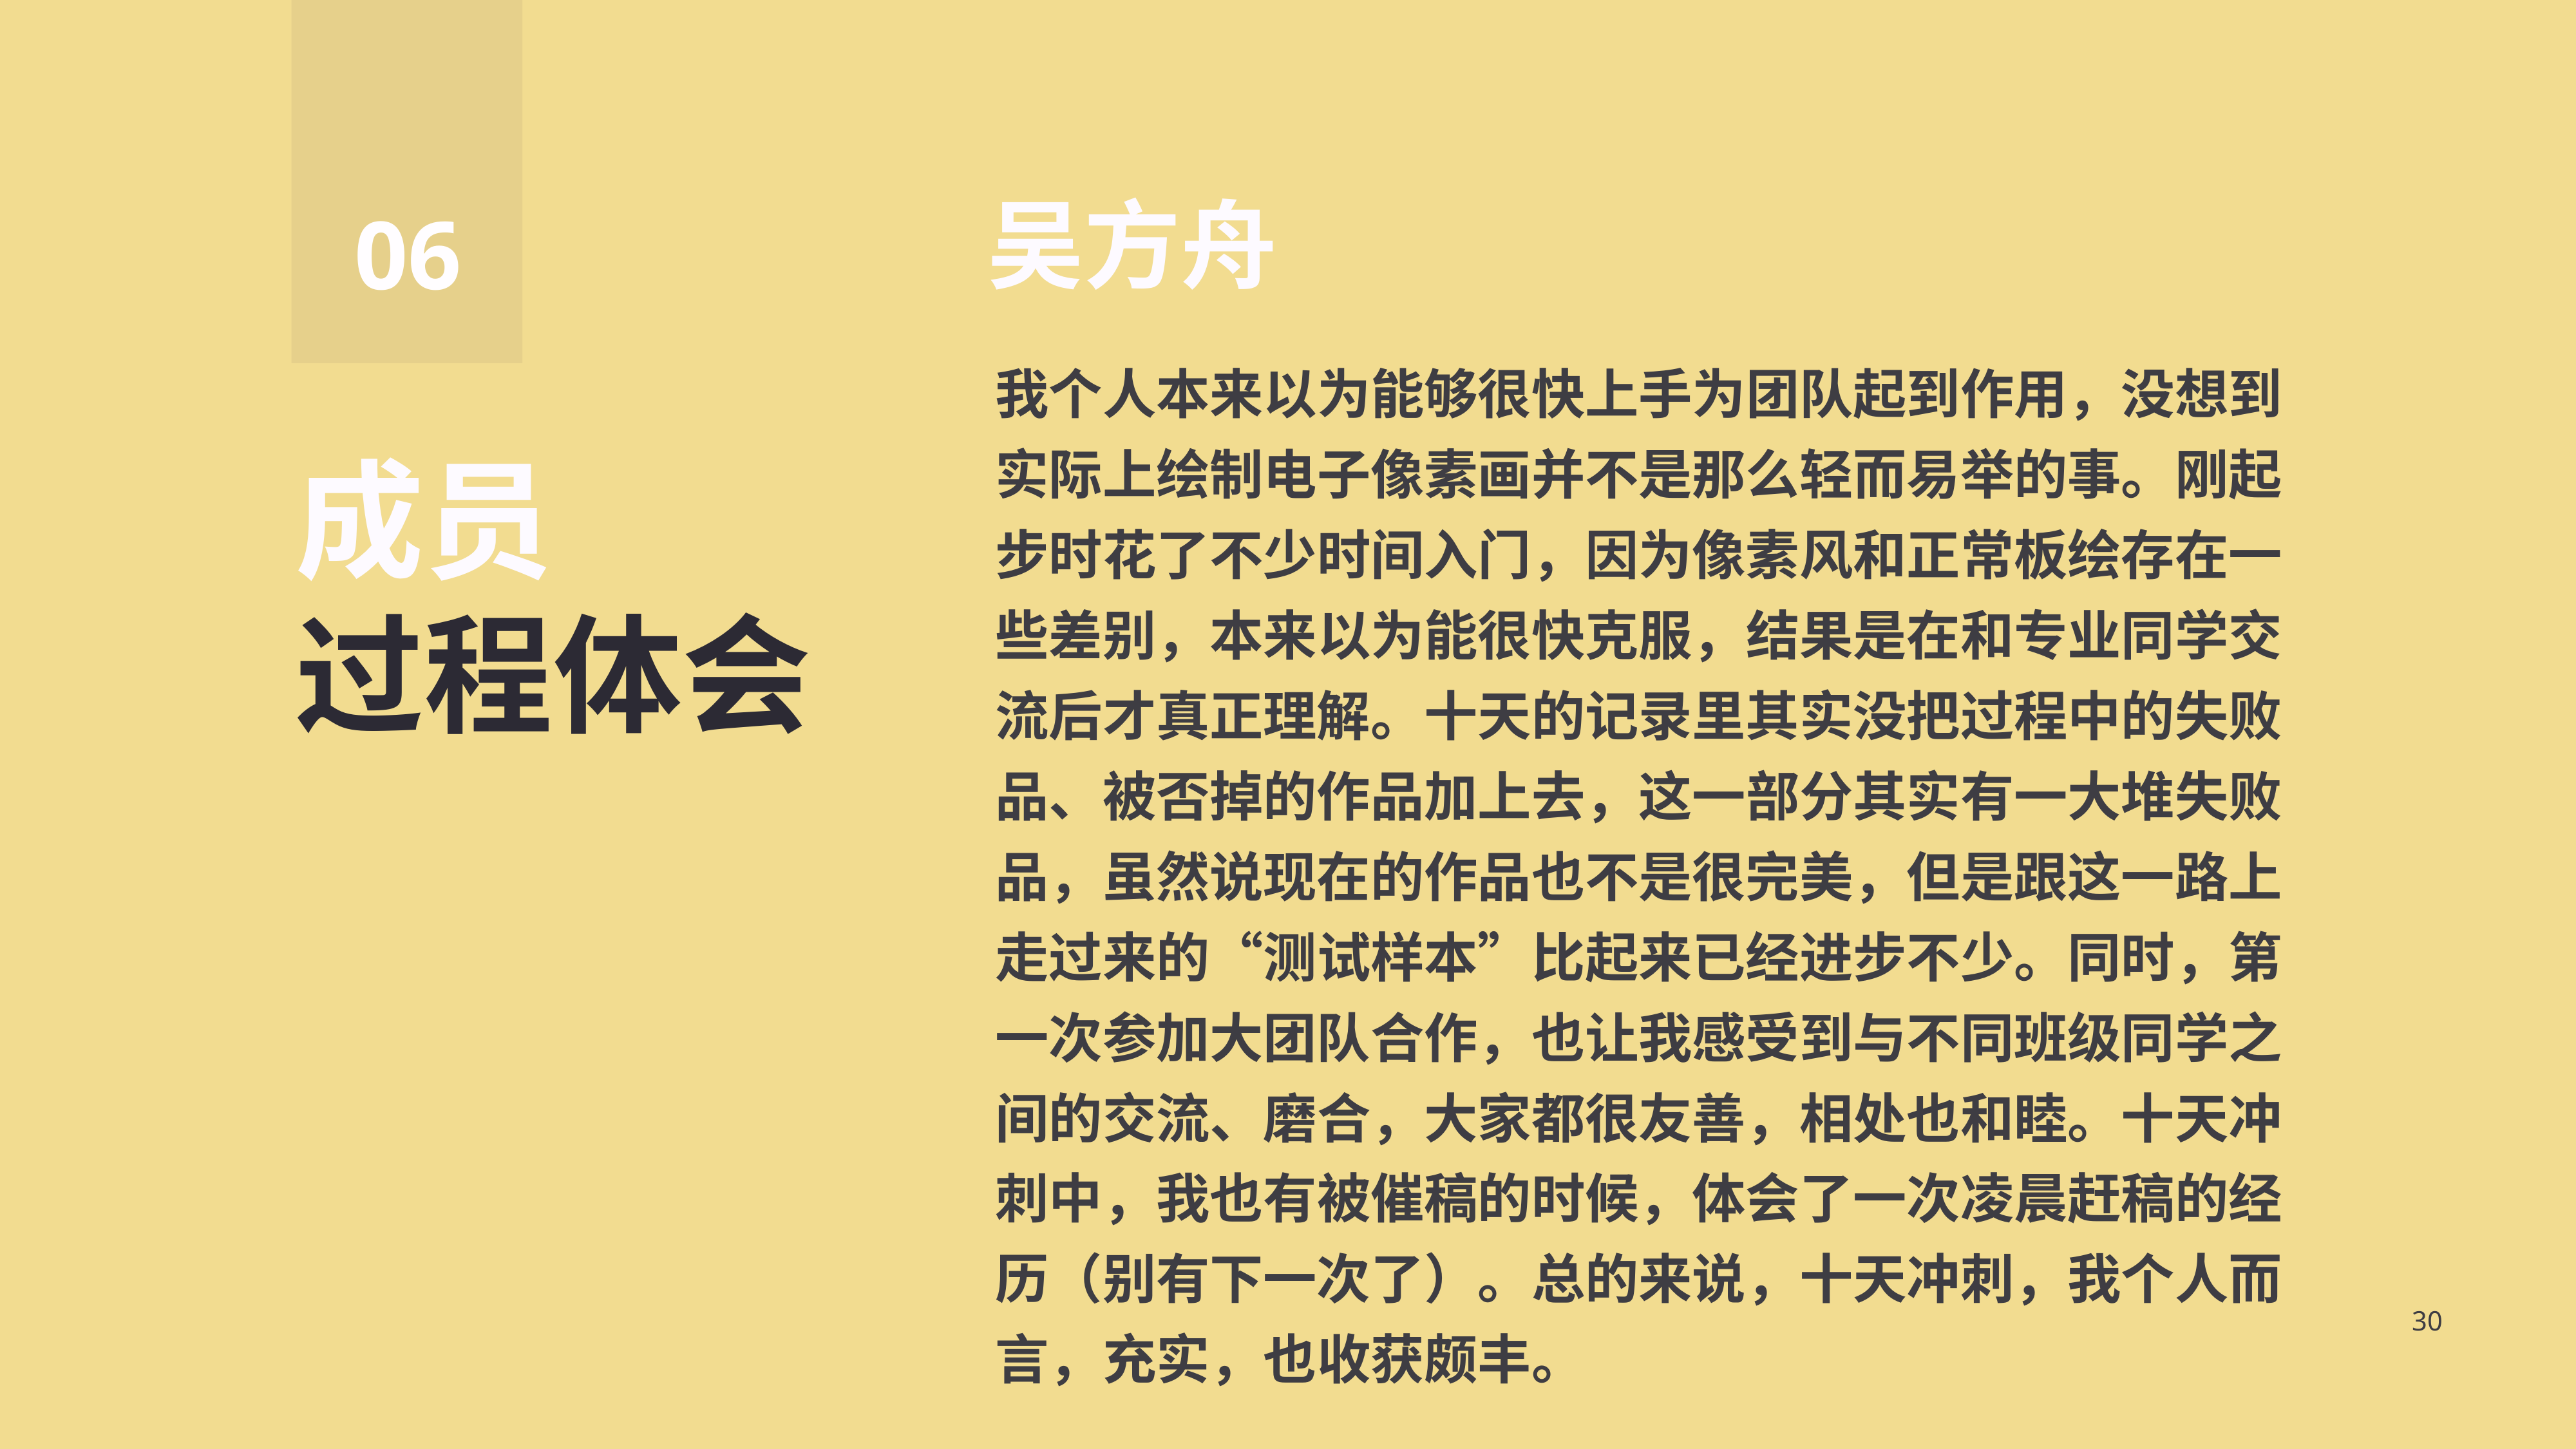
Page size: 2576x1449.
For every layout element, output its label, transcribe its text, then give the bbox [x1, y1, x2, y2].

text_box 30 [2380, 1300, 2475, 1345]
text_box 成员 过程体会 [291, 435, 870, 799]
text_box 我个人本来以为能够很快上手为团队起到作用，没想到实际上绘制电子像素画并不是那么轻而易举的事。刚起步时花了不少时间入门，因为像素风和正常板绘存在一些差别，本来以为能很快克服，结果是在和专业同学交流后才真正理解。十天的记录里其实没把过程中的失败品、被否掉的作品加上去，这一部分其实有一大堆失败品，虽然说现在的作品也不是很完美，但是跟这一路上走过来的“测试样本”比起来已经进步不少。同时，第一次参加大团队合作，也让我感受到与不同班级同学之间的交流、磨合，大家都很友善，相处也和睦。十天冲刺中，我也有被催稿的时候，体会了一次凌晨赶稿的经历（别有下一次了）。总的来说，十天冲刺，我个人而言，充实，也收获颇丰。 [991, 339, 2338, 1449]
text_box 吴方舟 [983, 156, 1455, 328]
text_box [291, 0, 523, 363]
